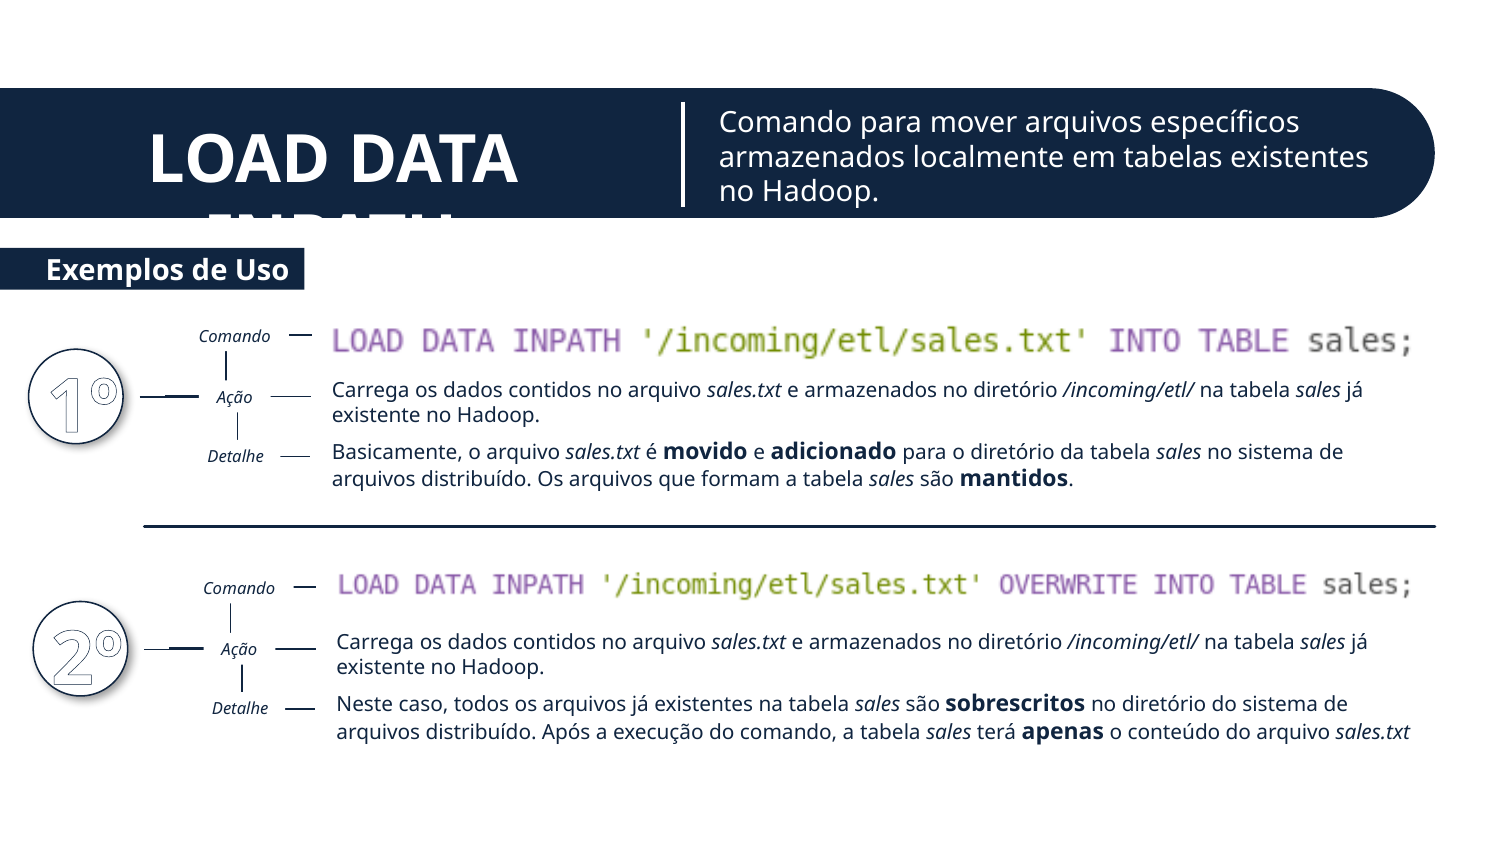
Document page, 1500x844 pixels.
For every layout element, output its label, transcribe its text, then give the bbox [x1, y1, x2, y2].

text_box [28, 571, 317, 725]
picture [325, 311, 1427, 373]
picture [332, 567, 1427, 611]
text_box Basicamente, o arquivo sales.txt é movido e adicionado para o diretório da tabela sales no sistema de arquivos distribuído. Os arquivos que formam a tabela sales são mantidos. [316, 432, 1447, 496]
text_box Exemplos de Uso [0, 247, 305, 290]
title LOAD DATA INPATH [0, 100, 666, 198]
text_box Carrega os dados contidos no arquivo sales.txt e armazenados no diretório /incoming/etl/ na tabela sales já existente no Hadoop. [322, 621, 1451, 684]
text_box Carrega os dados contidos no arquivo sales.txt e armazenados no diretório /incoming/etl/ na tabela sales já existente no Hadoop. [318, 369, 1447, 432]
text_box Neste caso, todos os arquivos já existentes na tabela sales são sobrescritos no diretório do sistema de arquivos distribuído. Após a execução do comando, a tabela sales terá apenas o conteúdo do arquivo sales.txt [321, 684, 1451, 749]
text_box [23, 319, 313, 472]
text_box [0, 88, 1395, 218]
text_box [1401, 96, 1435, 210]
text_box Comando para mover arquivos específicos armazenados localmente em tabelas existentes no Hadoop. [703, 93, 1401, 218]
